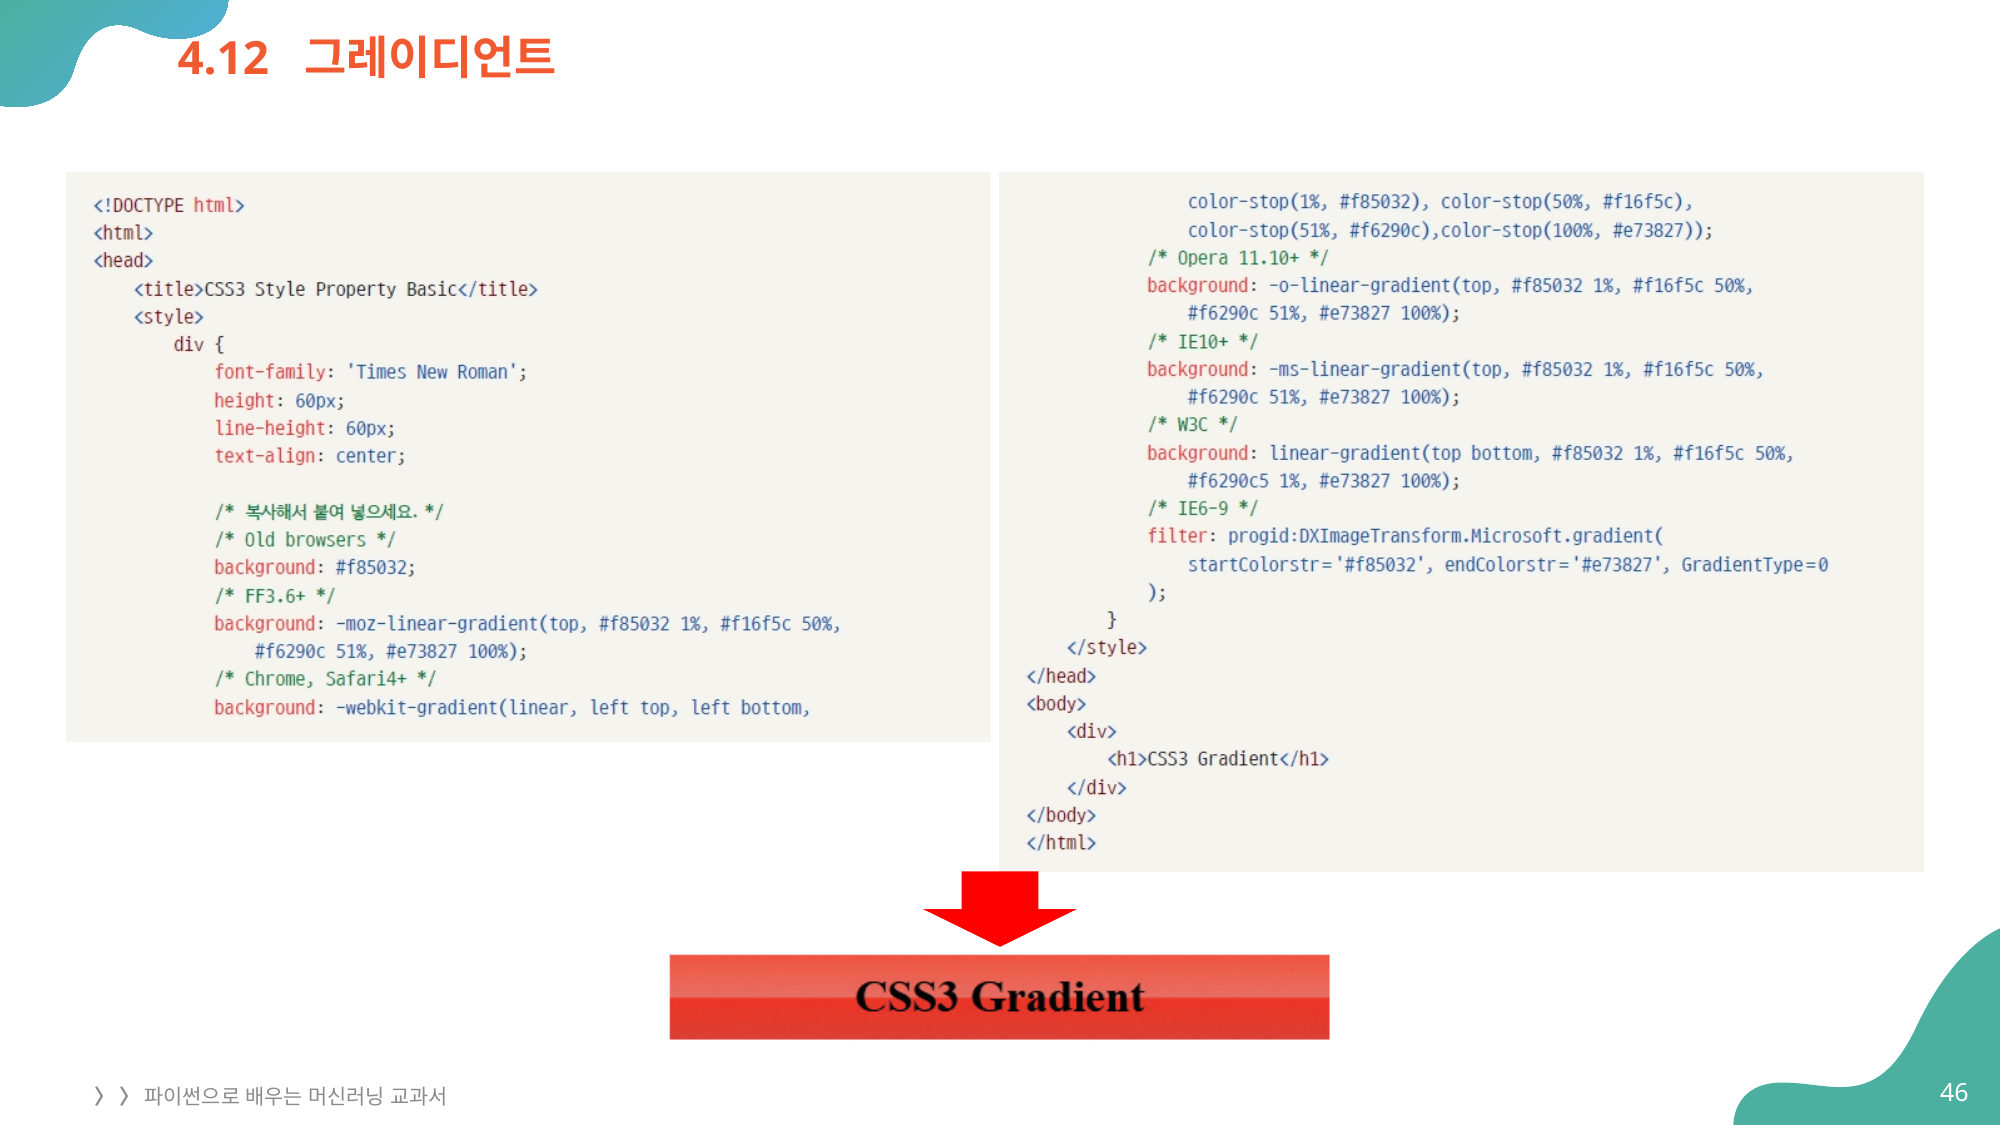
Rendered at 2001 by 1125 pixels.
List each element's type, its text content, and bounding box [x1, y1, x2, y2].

picture [999, 172, 1924, 872]
title 4.12 그레이디언트 [162, 27, 2000, 93]
picture [66, 172, 991, 742]
text_box [922, 870, 1078, 948]
footer 〉 〉 파이썬으로 배우는 머신러닝 교과서 [79, 1078, 755, 1114]
slide_number 46 [1917, 1063, 1984, 1124]
picture [667, 952, 1333, 1043]
